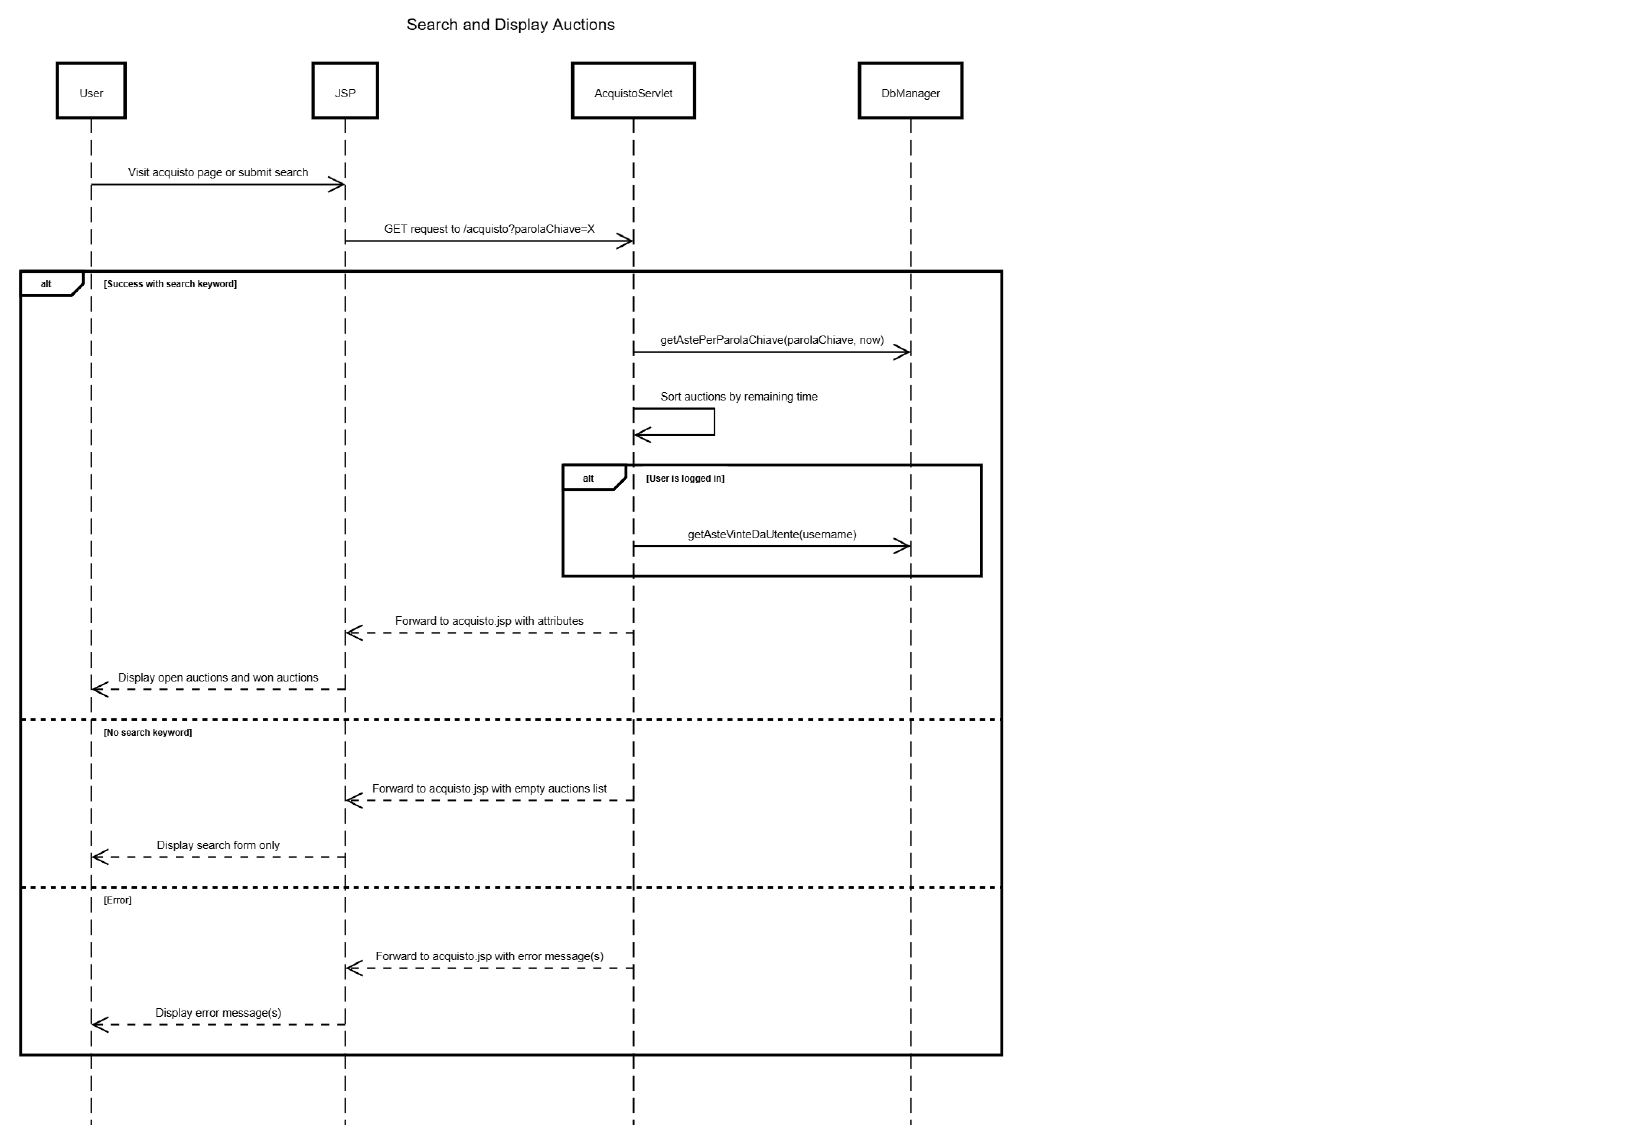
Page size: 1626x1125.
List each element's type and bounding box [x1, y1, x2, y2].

picture [0, 0, 1021, 1125]
